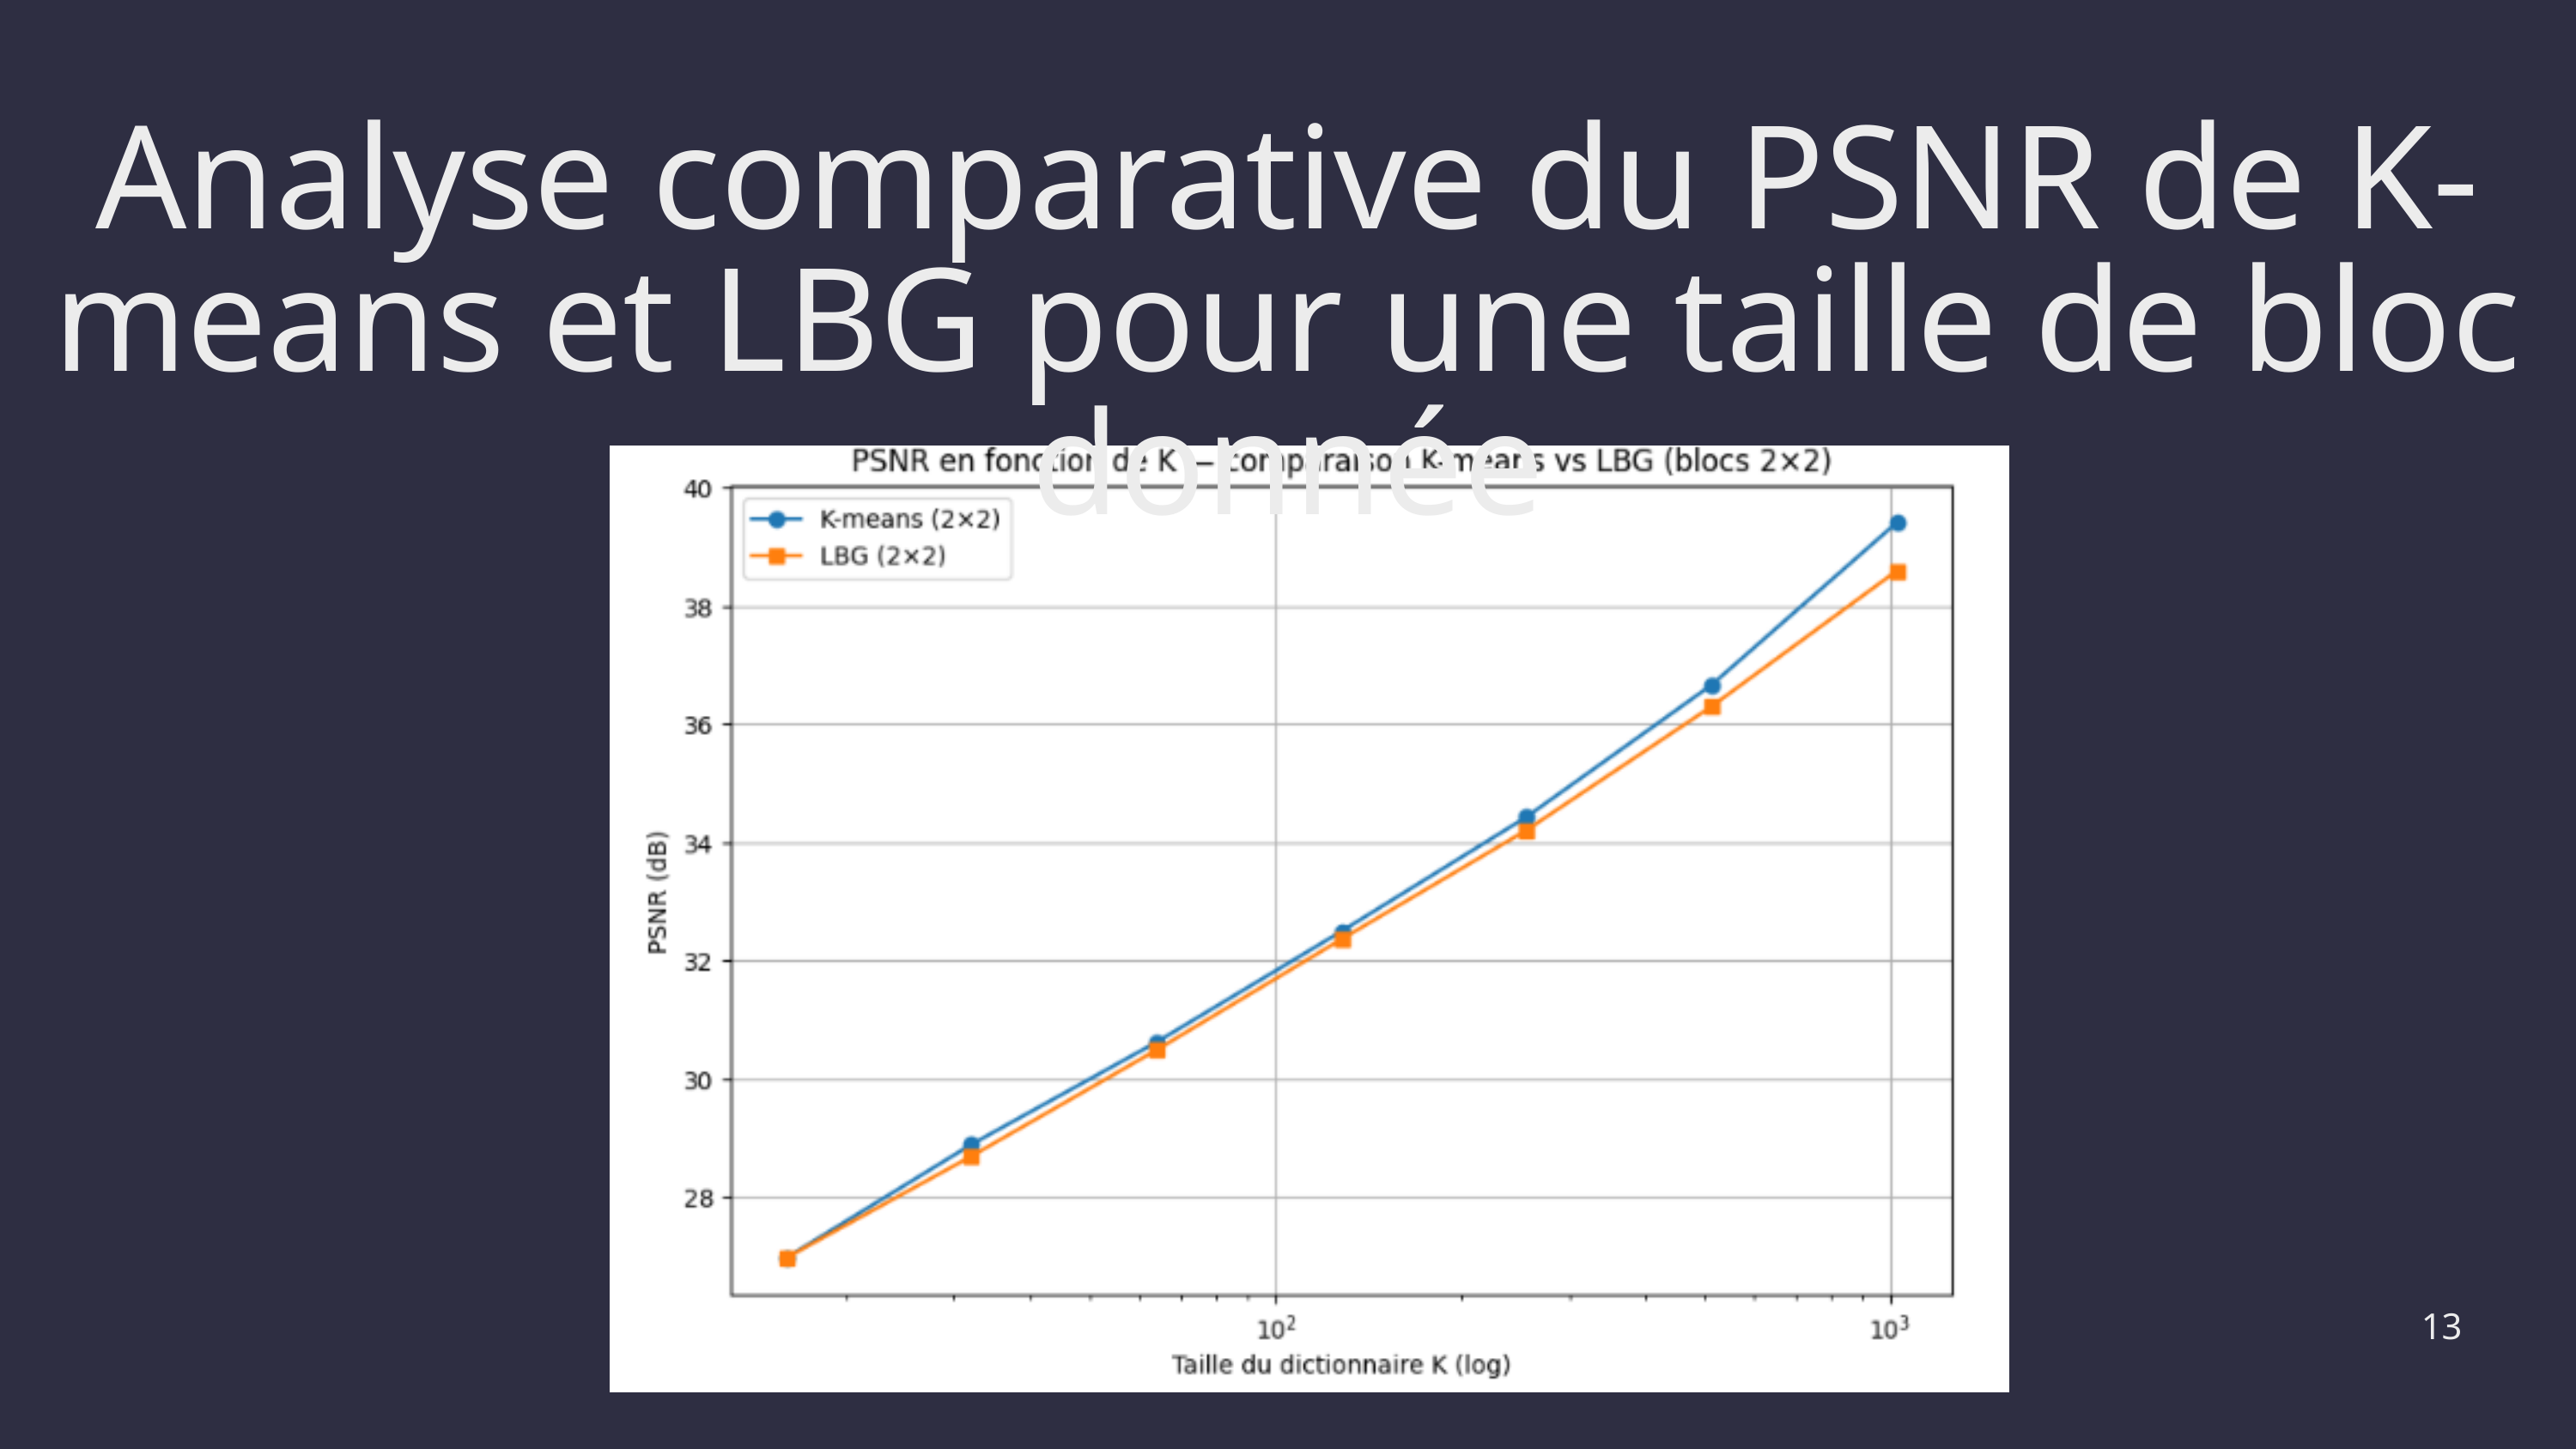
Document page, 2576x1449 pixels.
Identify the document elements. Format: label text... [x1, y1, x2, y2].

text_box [1309, 0, 2576, 473]
text_box [609, 543, 2009, 1392]
text_box Analyse comparative du PSNR de K-means et LBG pour une taille de bloc donnée [0, 113, 2576, 543]
text_box 13 [2421, 1296, 2463, 1348]
